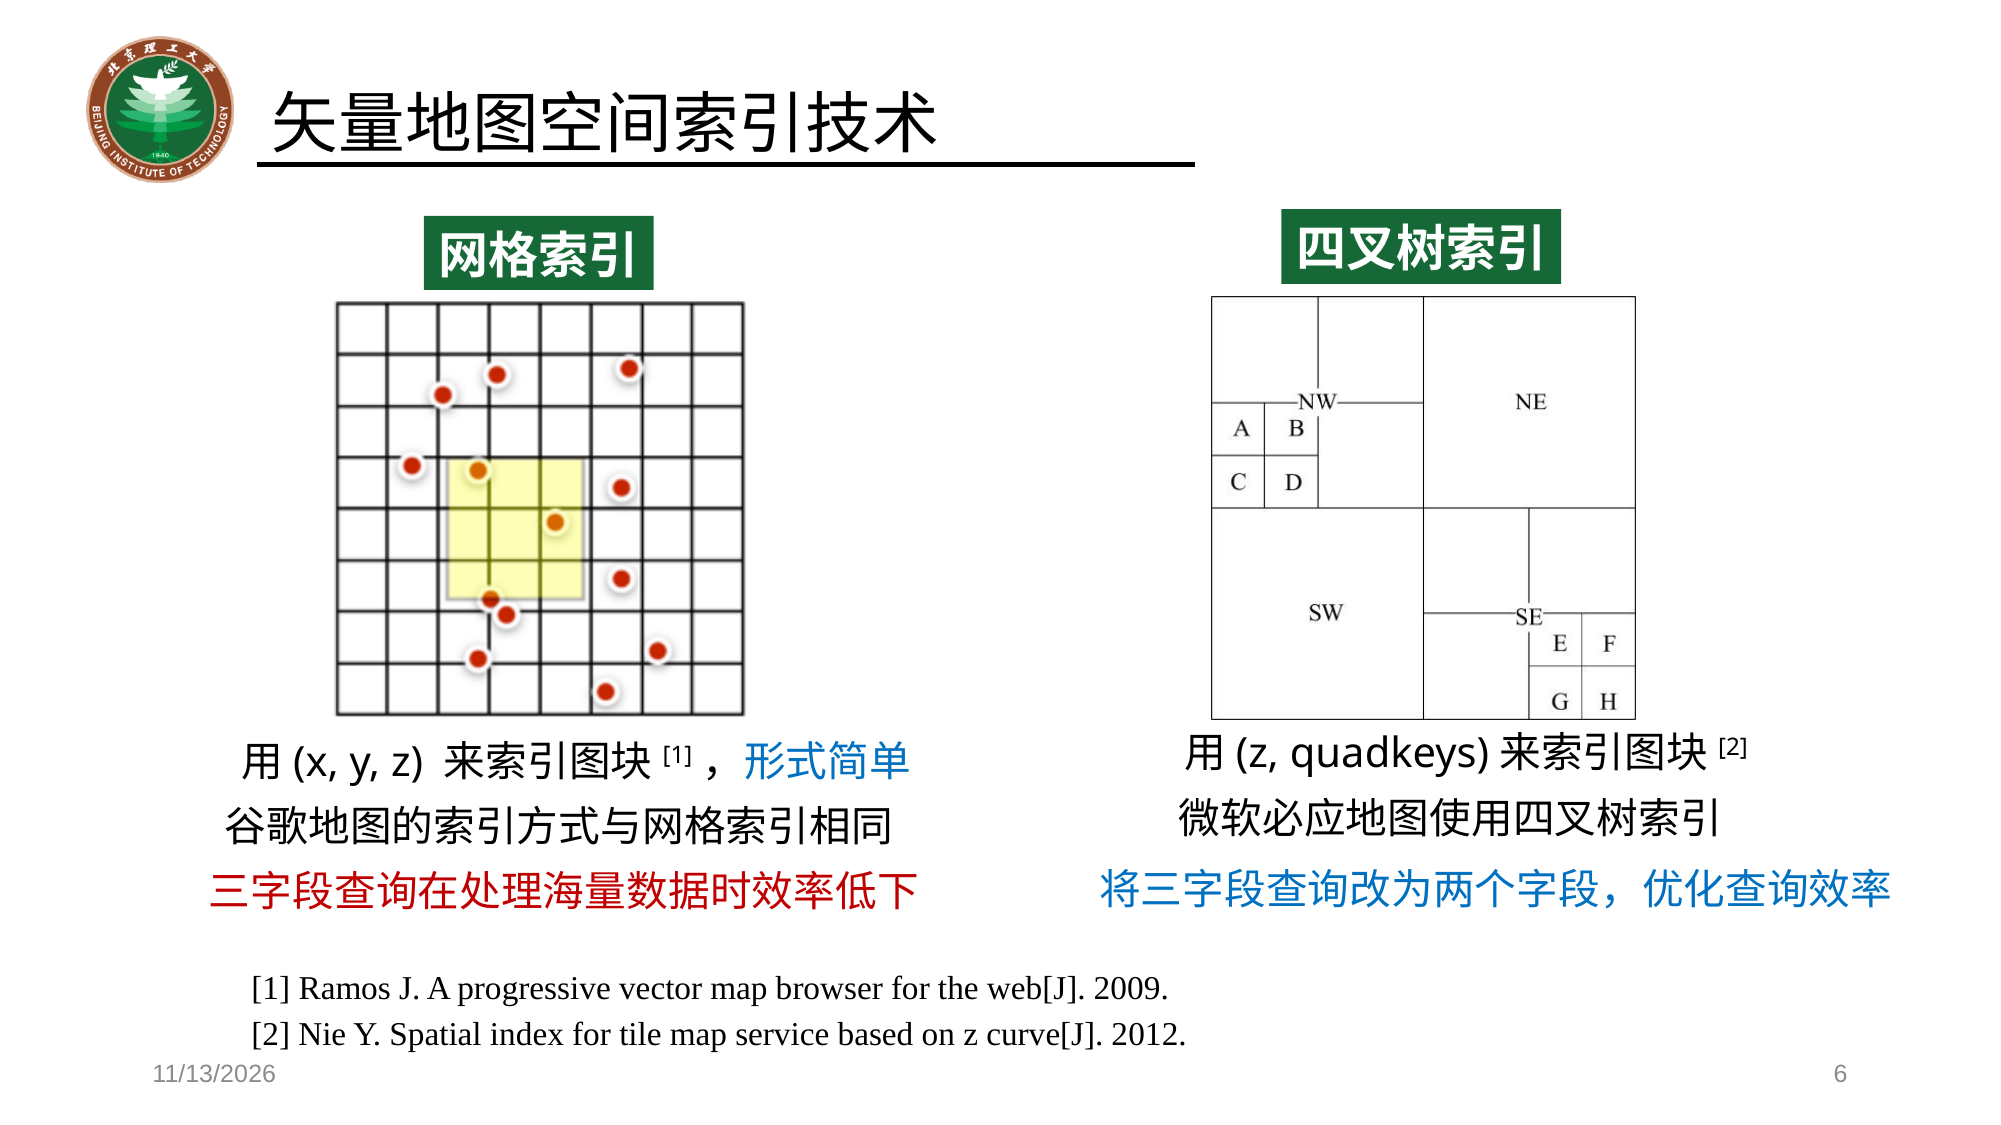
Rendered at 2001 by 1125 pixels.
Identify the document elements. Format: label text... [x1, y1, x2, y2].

text_box [1] Ramos J. A progressive vector map browser for the web[J]. 2009. [236, 959, 1393, 1004]
text_box 将三字段查询改为两个字段，优化查询效率 [1084, 855, 1908, 920]
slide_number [137, 1042, 588, 1103]
text_box 用(x, y, z) 来索引图块[1]，形式简单 [226, 726, 926, 792]
text_box 用(z, quadkeys)来索引图块[2] [1169, 718, 1763, 784]
text_box [2] Nie Y. Spatial index for tile map service based on z curve[J]. 2012. [236, 1004, 1422, 1060]
text_box 微软必应地图使用四叉树索引 [1164, 783, 1737, 849]
slide_number 6 [1412, 1042, 1863, 1103]
picture [1191, 279, 1647, 730]
picture [325, 290, 756, 727]
text_box 网格索引 [423, 215, 654, 290]
text_box 三字段查询在处理海量数据时效率低下 [194, 857, 934, 923]
text_box 矢量地图空间索引技术 [257, 73, 1195, 164]
text_box 谷歌地图的索引方式与网格索引相同 [210, 792, 908, 858]
text_box 矢量地图空间索引技术 [257, 165, 1195, 169]
text_box 四叉树索引 [1281, 209, 1562, 279]
picture [86, 36, 234, 183]
